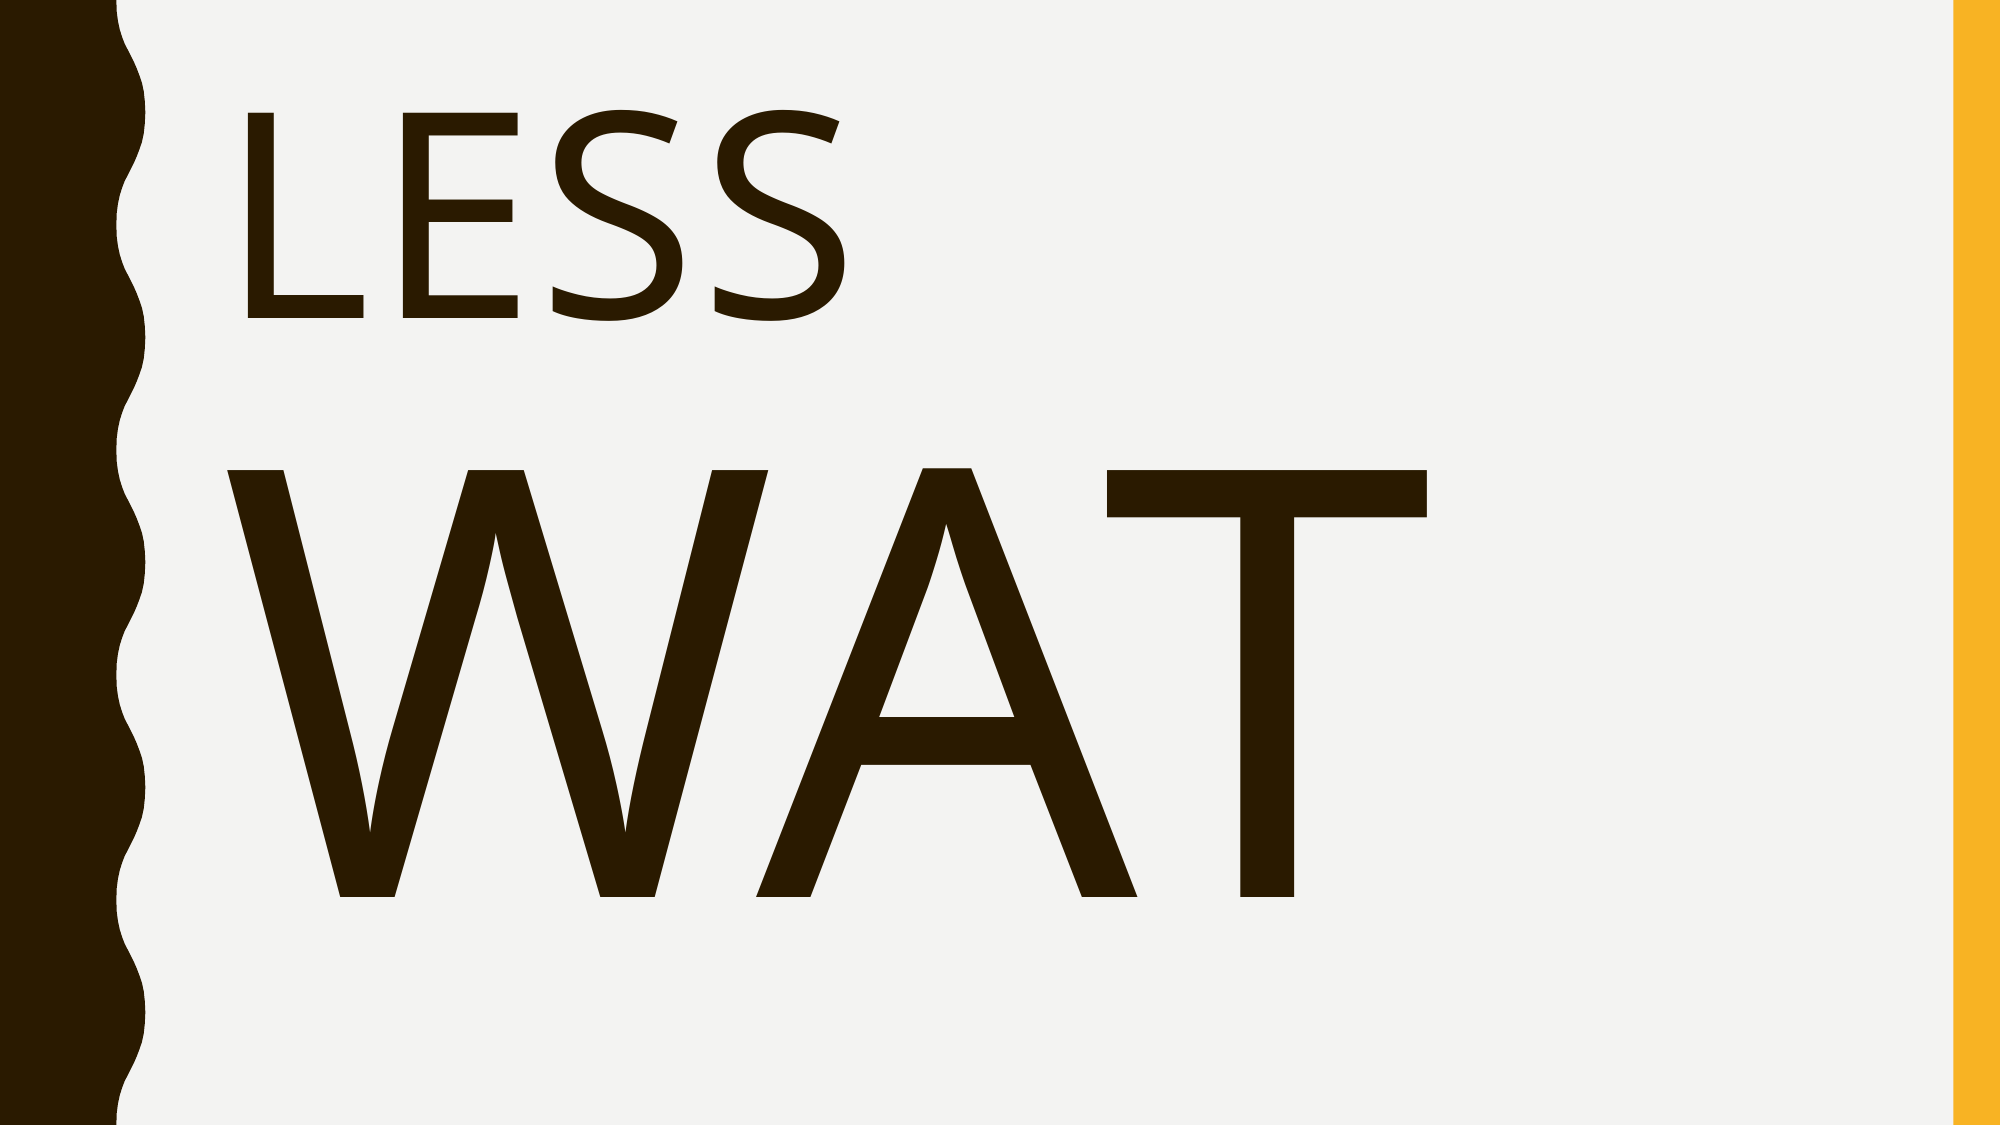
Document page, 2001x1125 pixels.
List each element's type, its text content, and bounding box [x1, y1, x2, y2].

title LESS WAT [205, 62, 1875, 685]
